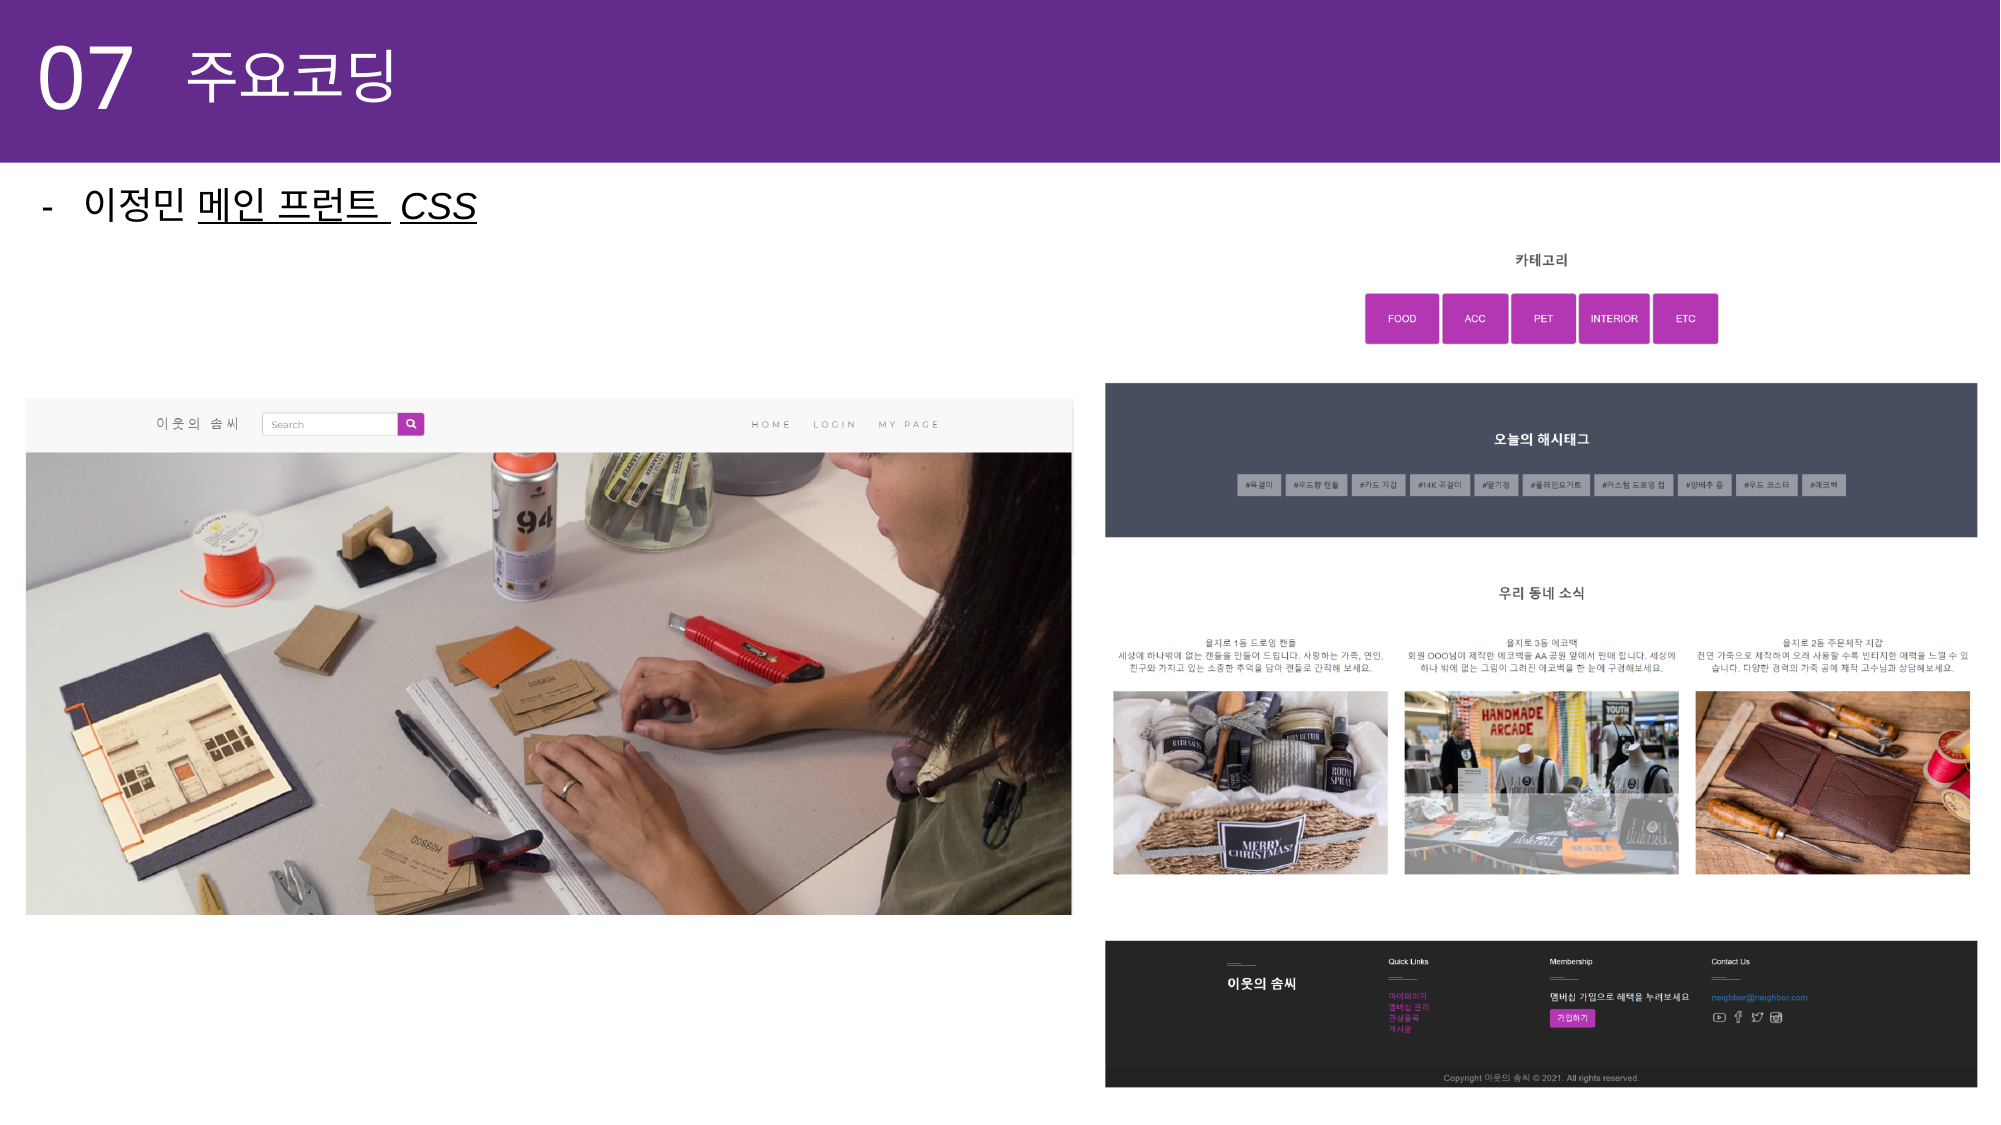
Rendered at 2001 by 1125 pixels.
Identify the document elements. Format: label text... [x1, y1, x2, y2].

text_box - 이정민 메인 프런트 CSS [26, 175, 1356, 235]
text_box [0, 0, 2000, 163]
text_box 07 [21, 14, 152, 135]
picture [25, 398, 1074, 915]
text_box 주요코딩 [170, 32, 414, 118]
picture [1105, 208, 1978, 1090]
